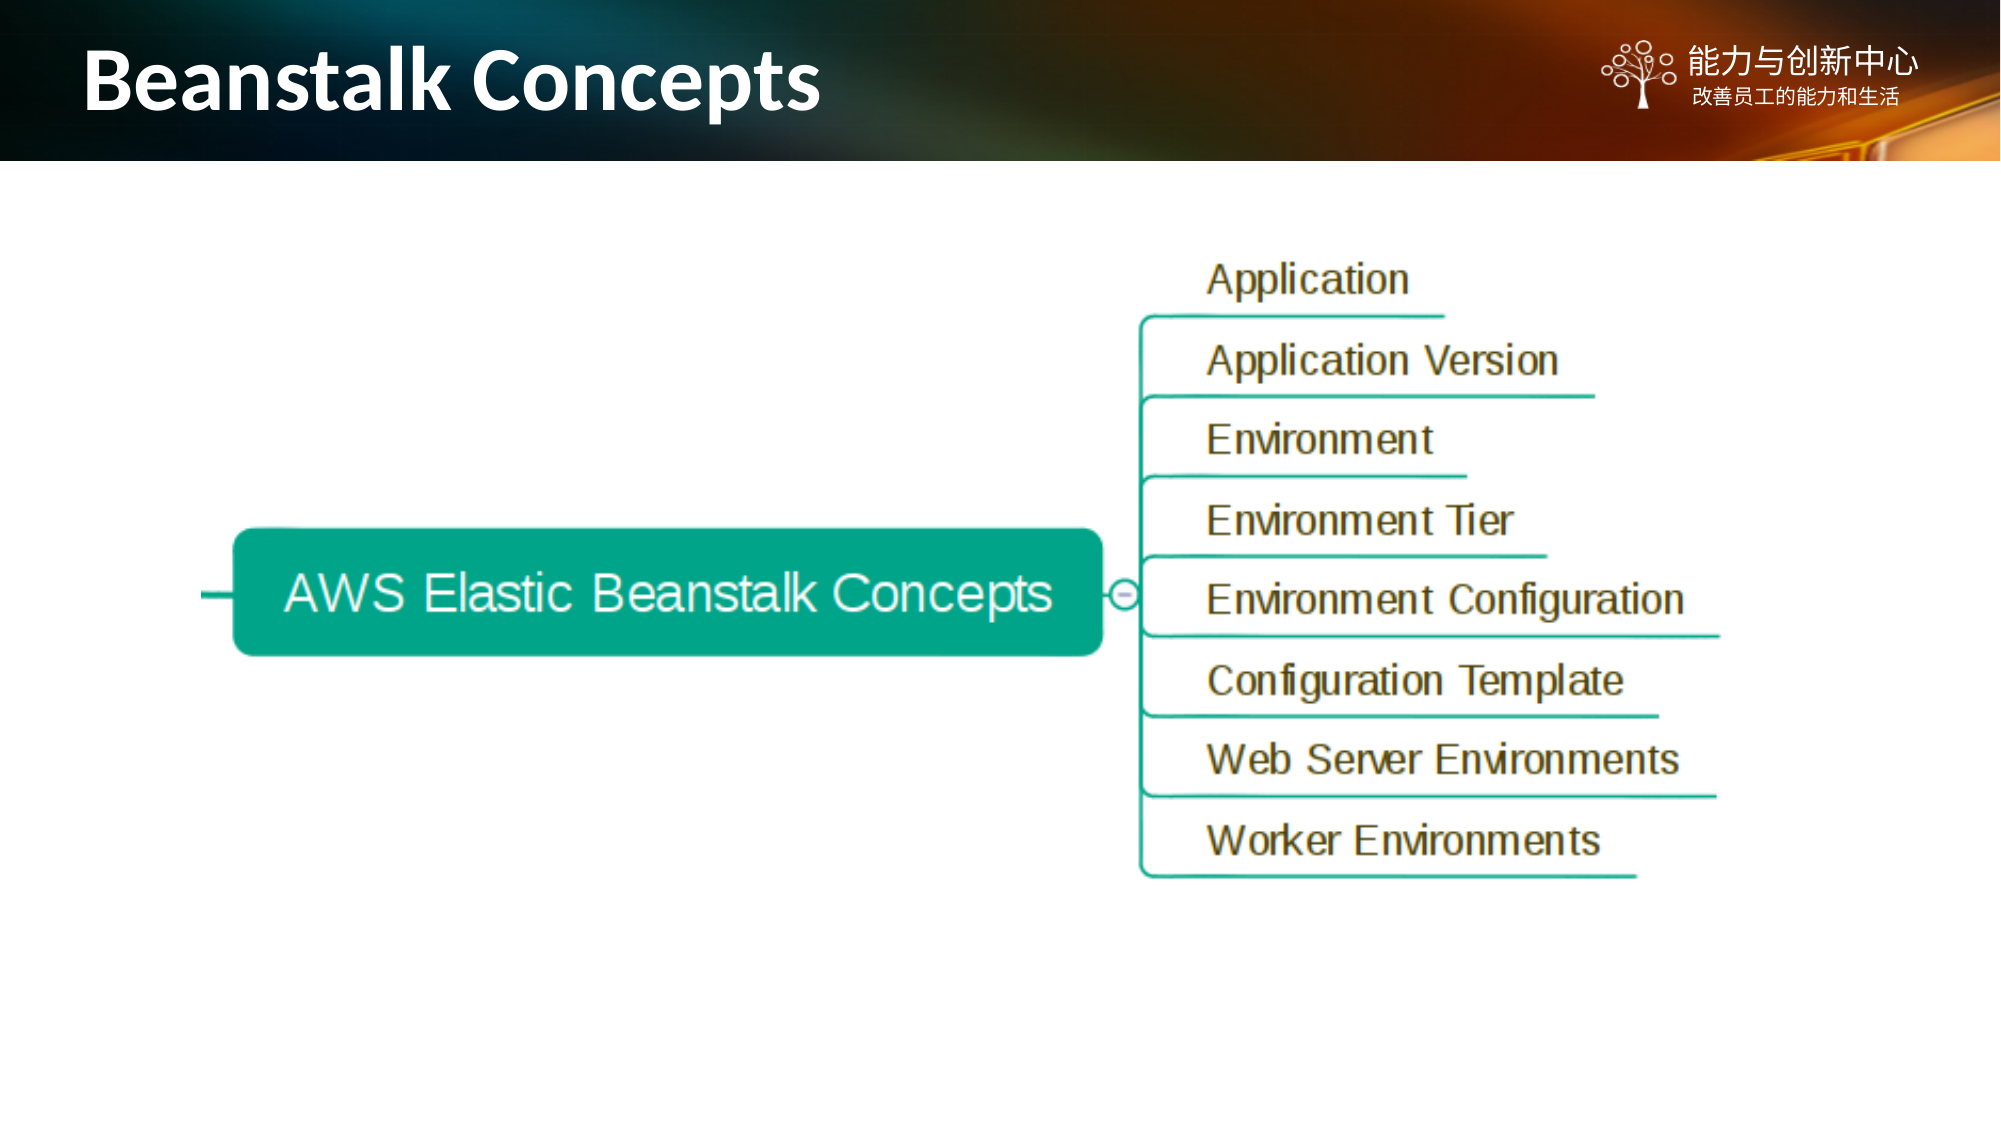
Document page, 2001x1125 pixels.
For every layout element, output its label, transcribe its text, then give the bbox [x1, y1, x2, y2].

picture [201, 224, 1858, 926]
picture [0, 0, 2001, 161]
text_box Beanstalk Concepts [82, 40, 1205, 129]
